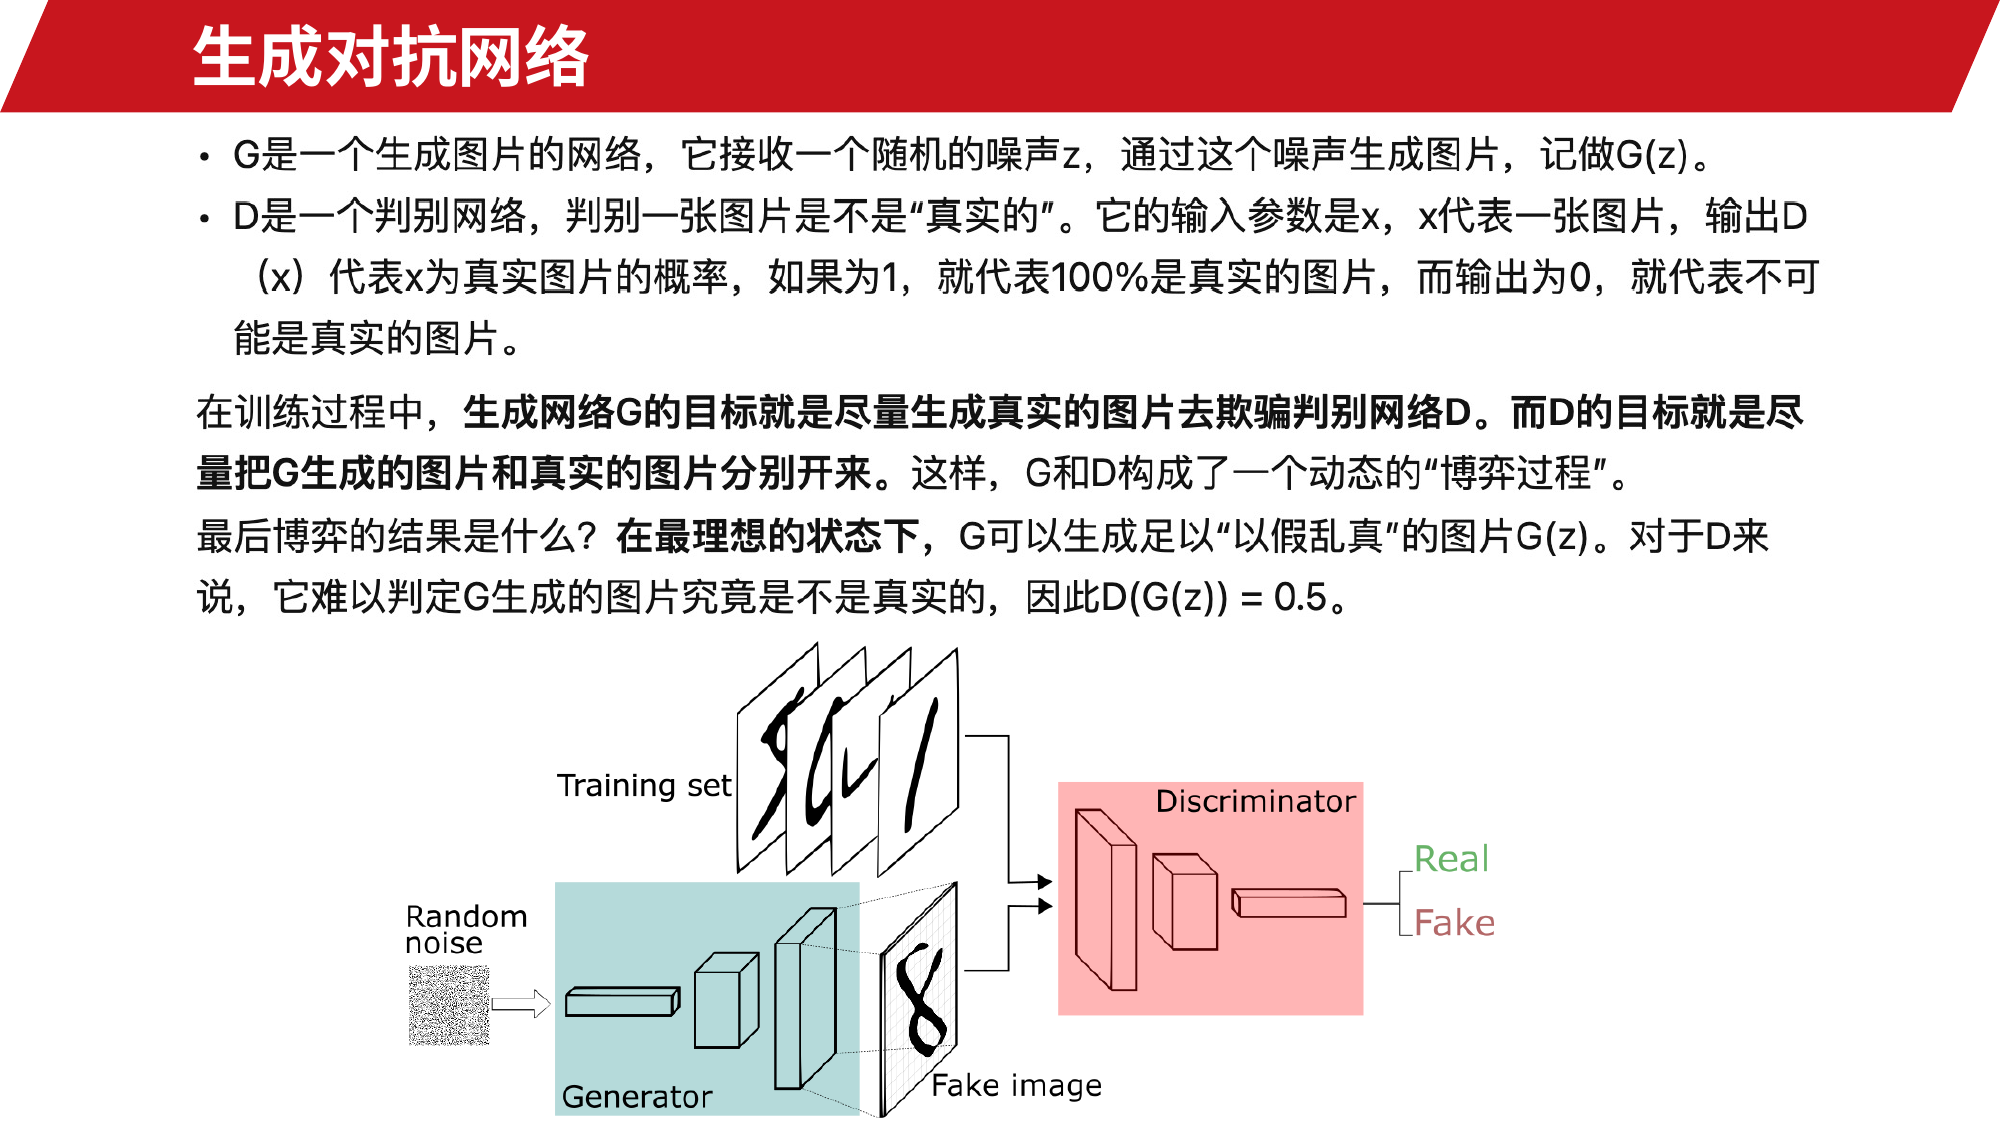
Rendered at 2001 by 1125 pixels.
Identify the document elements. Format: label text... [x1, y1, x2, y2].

picture [400, 641, 1495, 1119]
title 生成对抗网络 [189, 12, 594, 114]
picture [169, 114, 1847, 634]
